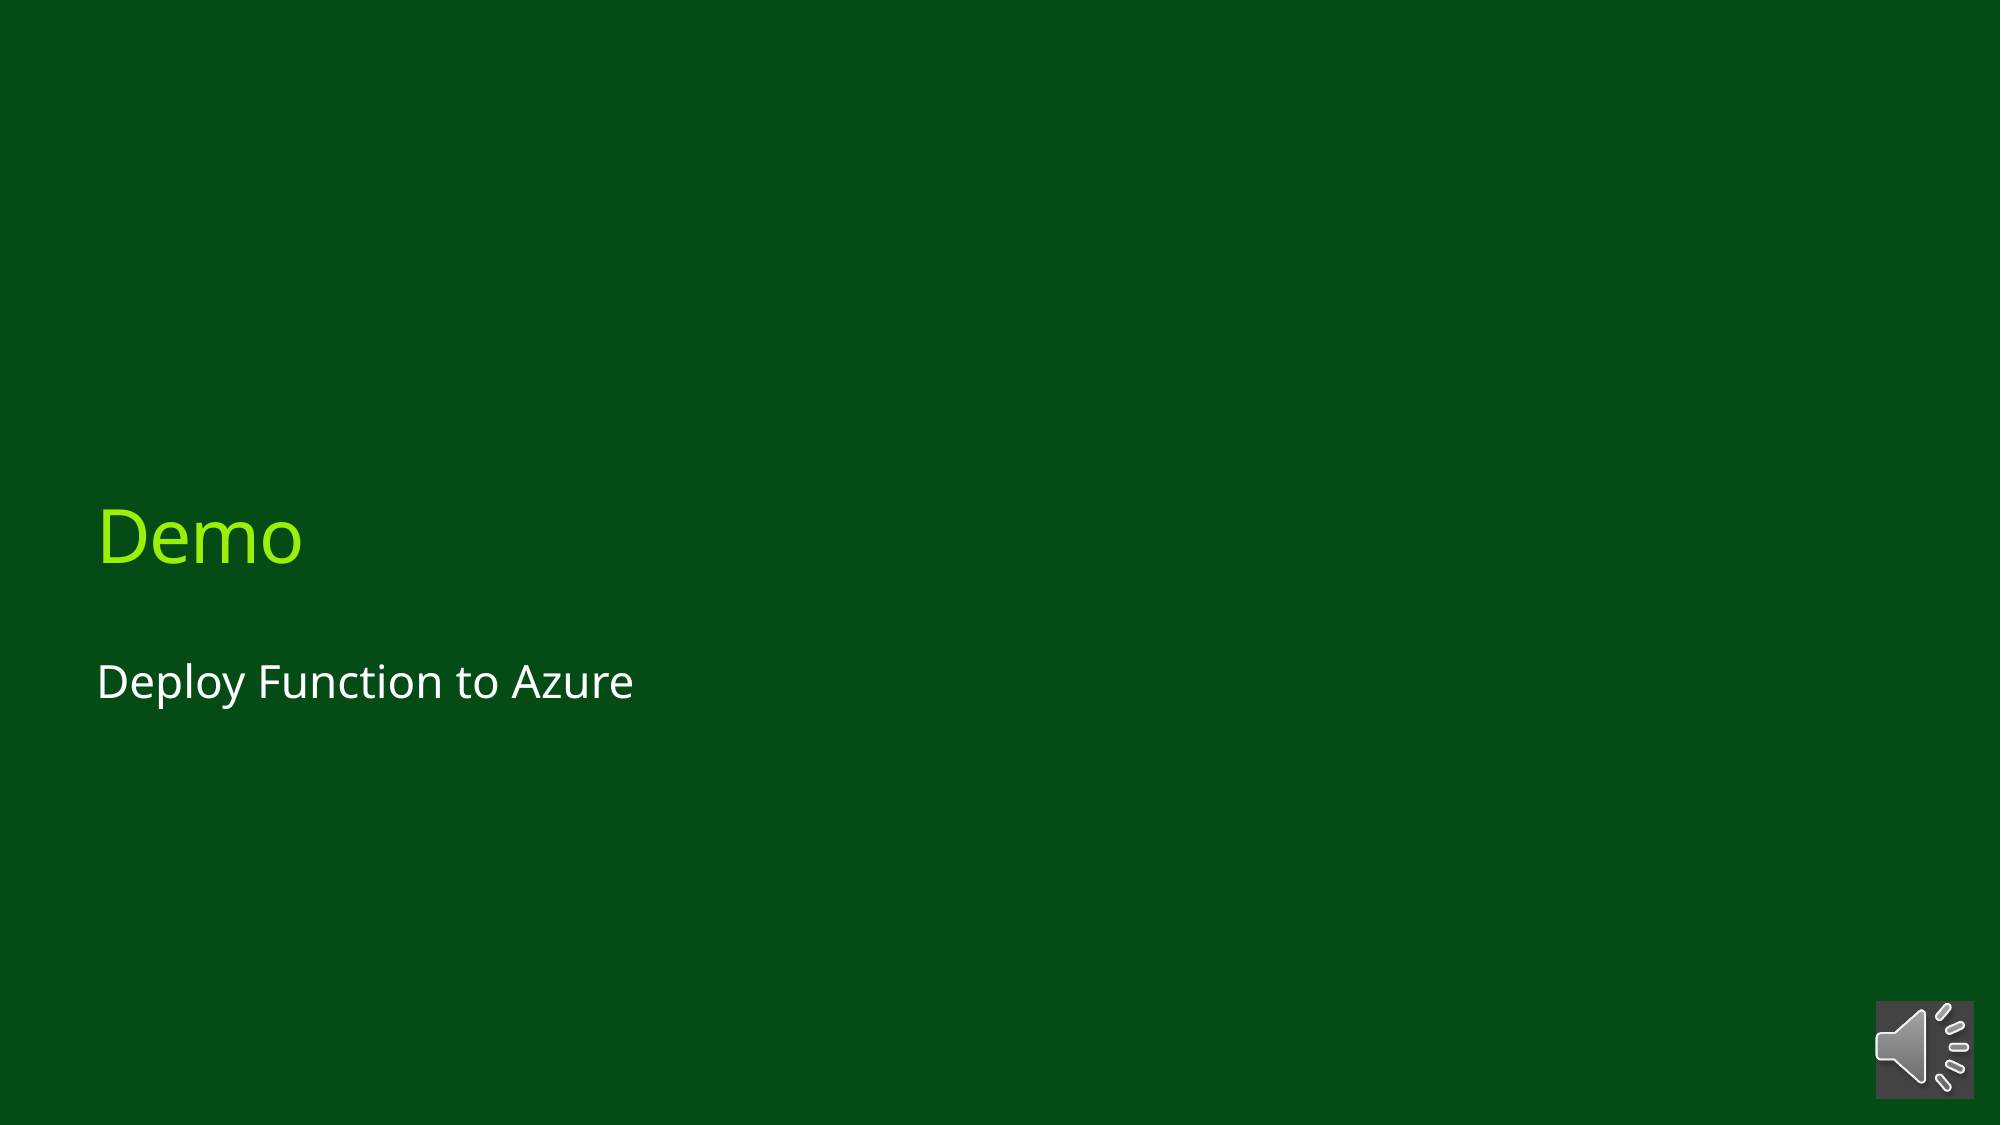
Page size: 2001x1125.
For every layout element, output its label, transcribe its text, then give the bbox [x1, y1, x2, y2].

list Deploy Function to Azure [96, 652, 1596, 708]
title Demo [96, 497, 1596, 580]
picture [1874, 999, 1976, 1101]
